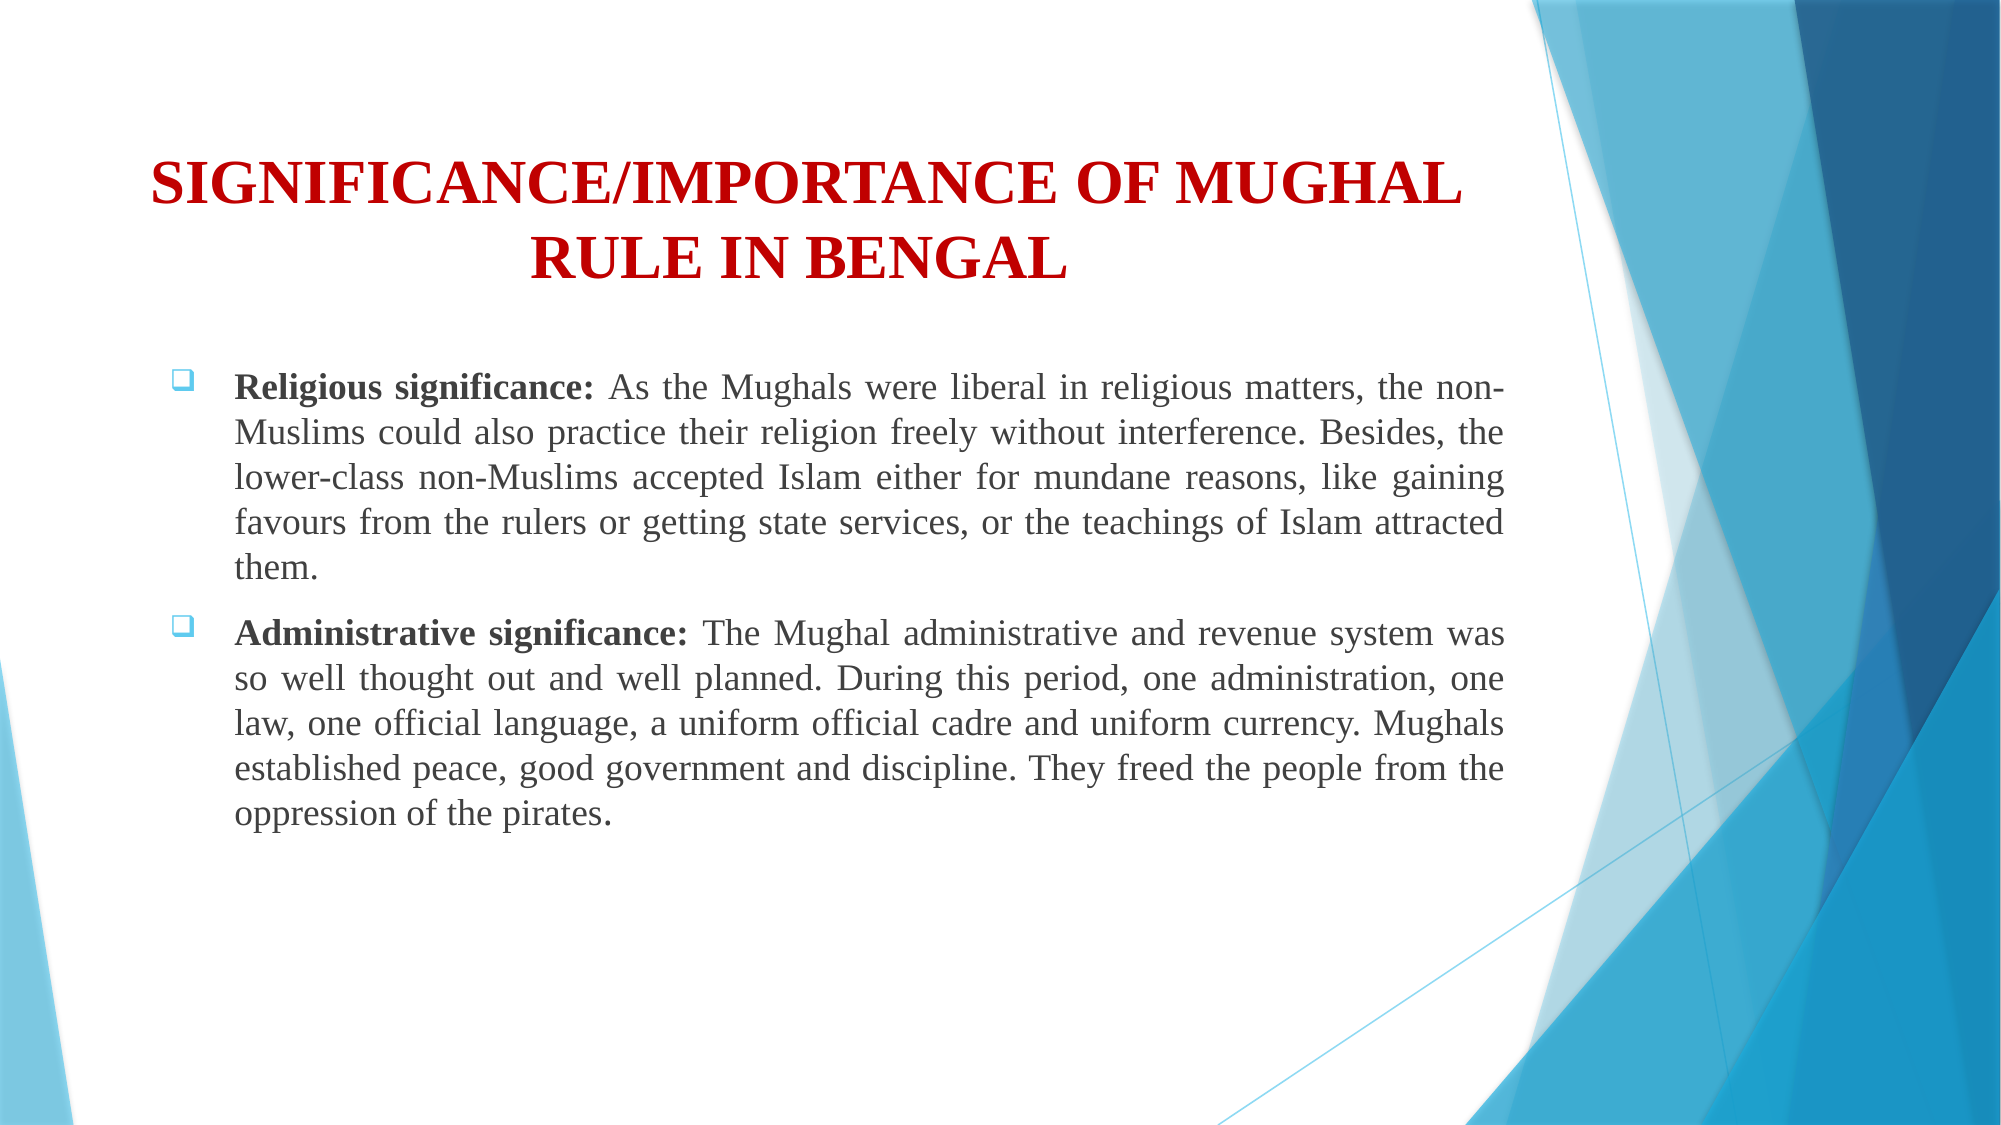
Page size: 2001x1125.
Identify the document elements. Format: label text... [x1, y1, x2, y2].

list Religious significance: As the Mughals were liberal in religious matters, the non-Muslims could also practice their religion freely without interference. Besides, the lower-class non-Muslims accepted Islam either for mundane reasons, like gaining favours from the rulers or getting state services, or the teachings of Islam attracted them. Administrative significance: The Mughal administrative and revenue system was so well thought out and well planned. During this period, one administration, one law, one official language, a uniform official cadre and uniform currency. Mughals established peace, good government and discipline. They freed the people from the oppression of the pirates. [111, 354, 1522, 992]
title SIGNIFICANCE/IMPORTANCE OF MUGHAL RULE IN BENGAL [90, 133, 1522, 300]
